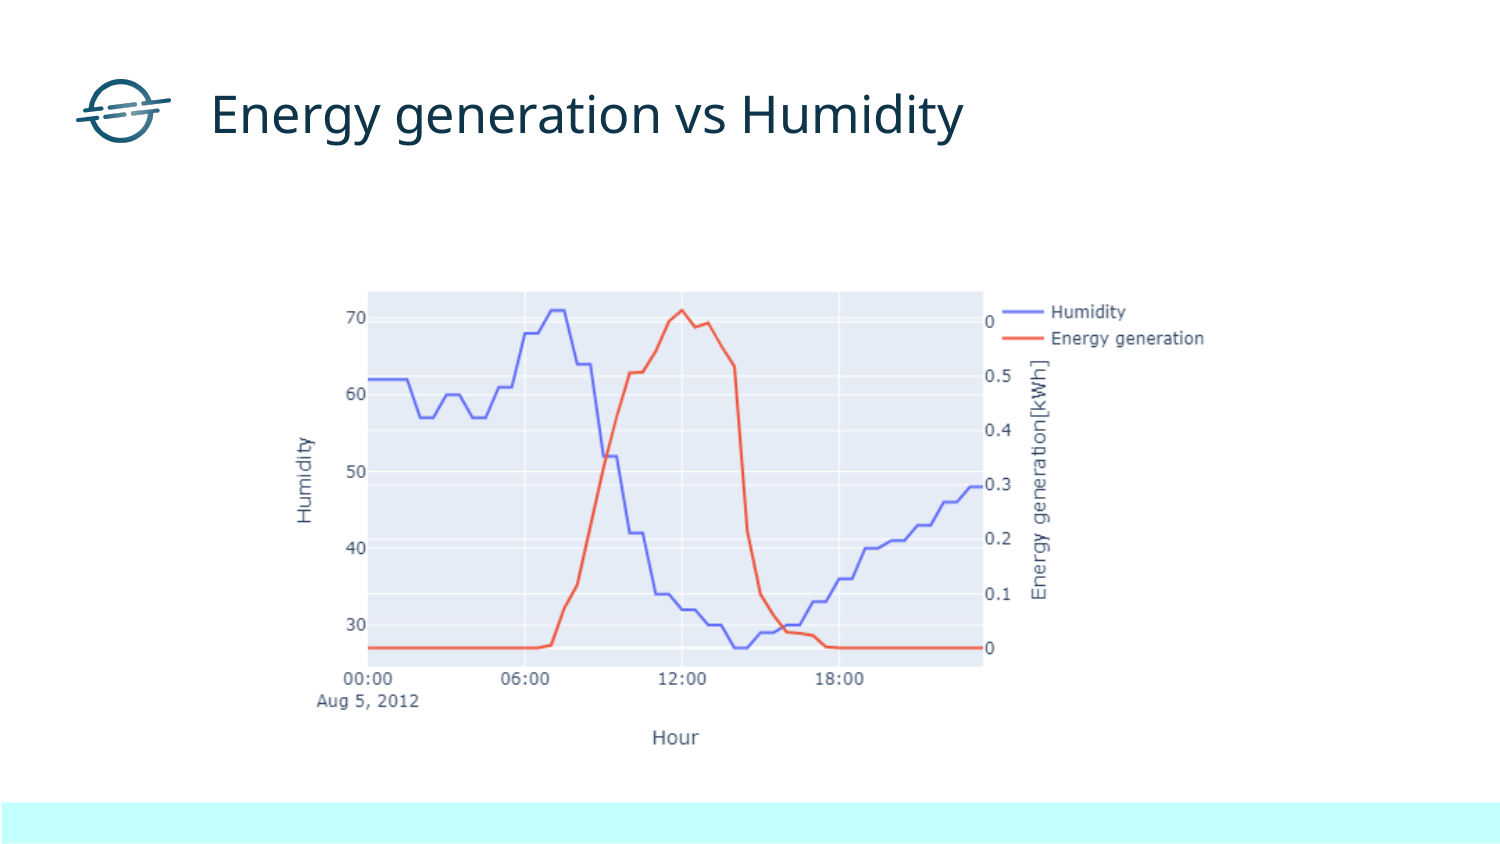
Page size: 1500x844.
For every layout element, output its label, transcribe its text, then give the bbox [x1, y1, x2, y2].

text_box [1, 802, 1500, 844]
title Energy generation vs Humidity [195, 66, 1298, 154]
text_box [257, 153, 1229, 778]
picture [75, 78, 171, 143]
